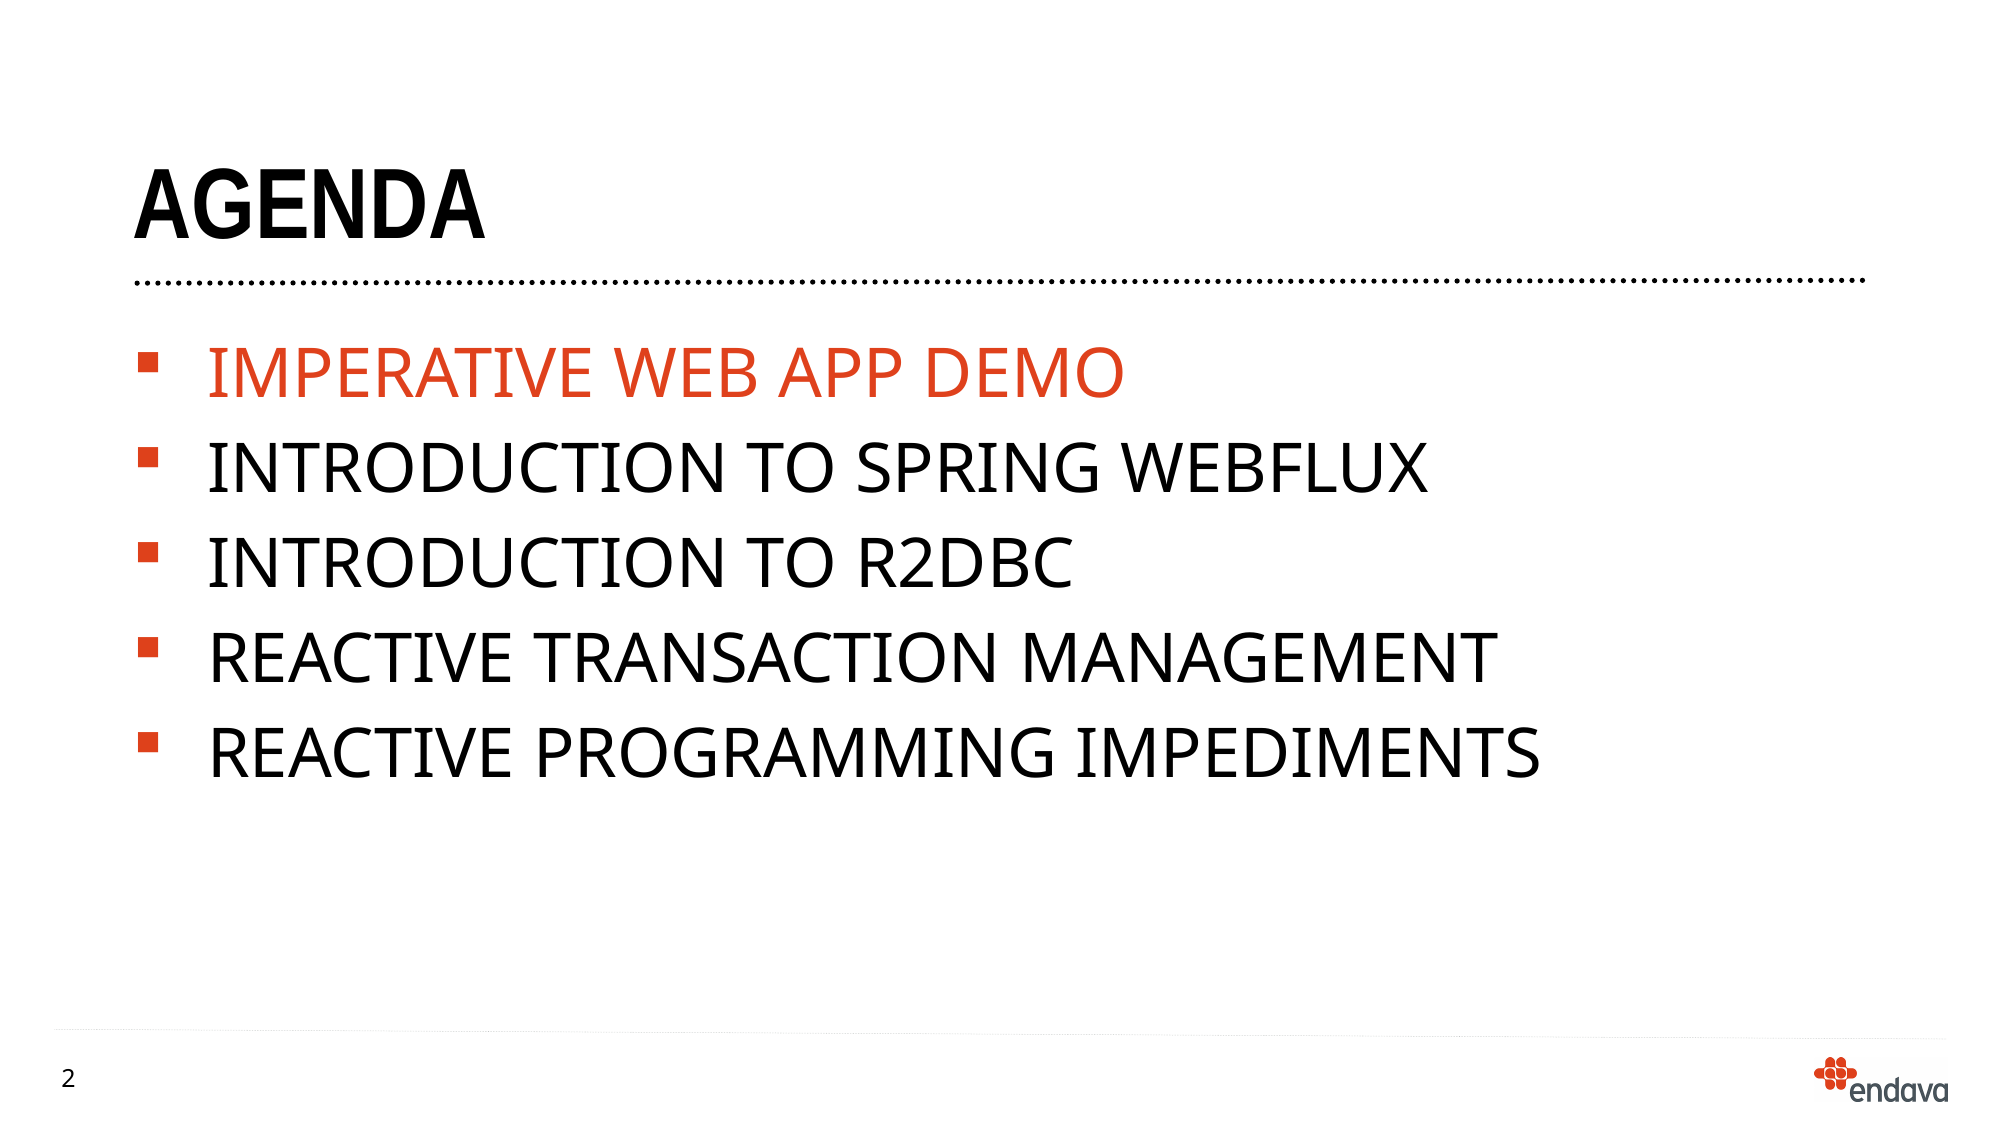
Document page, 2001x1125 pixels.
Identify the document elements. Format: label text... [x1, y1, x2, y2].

title agenda [132, 163, 819, 272]
picture [1814, 1057, 1948, 1102]
list Imperative web app demo Introduction to spring webflux Introduction to r2dbc Reactive transaction management Reactive programming impediments [132, 330, 1721, 977]
